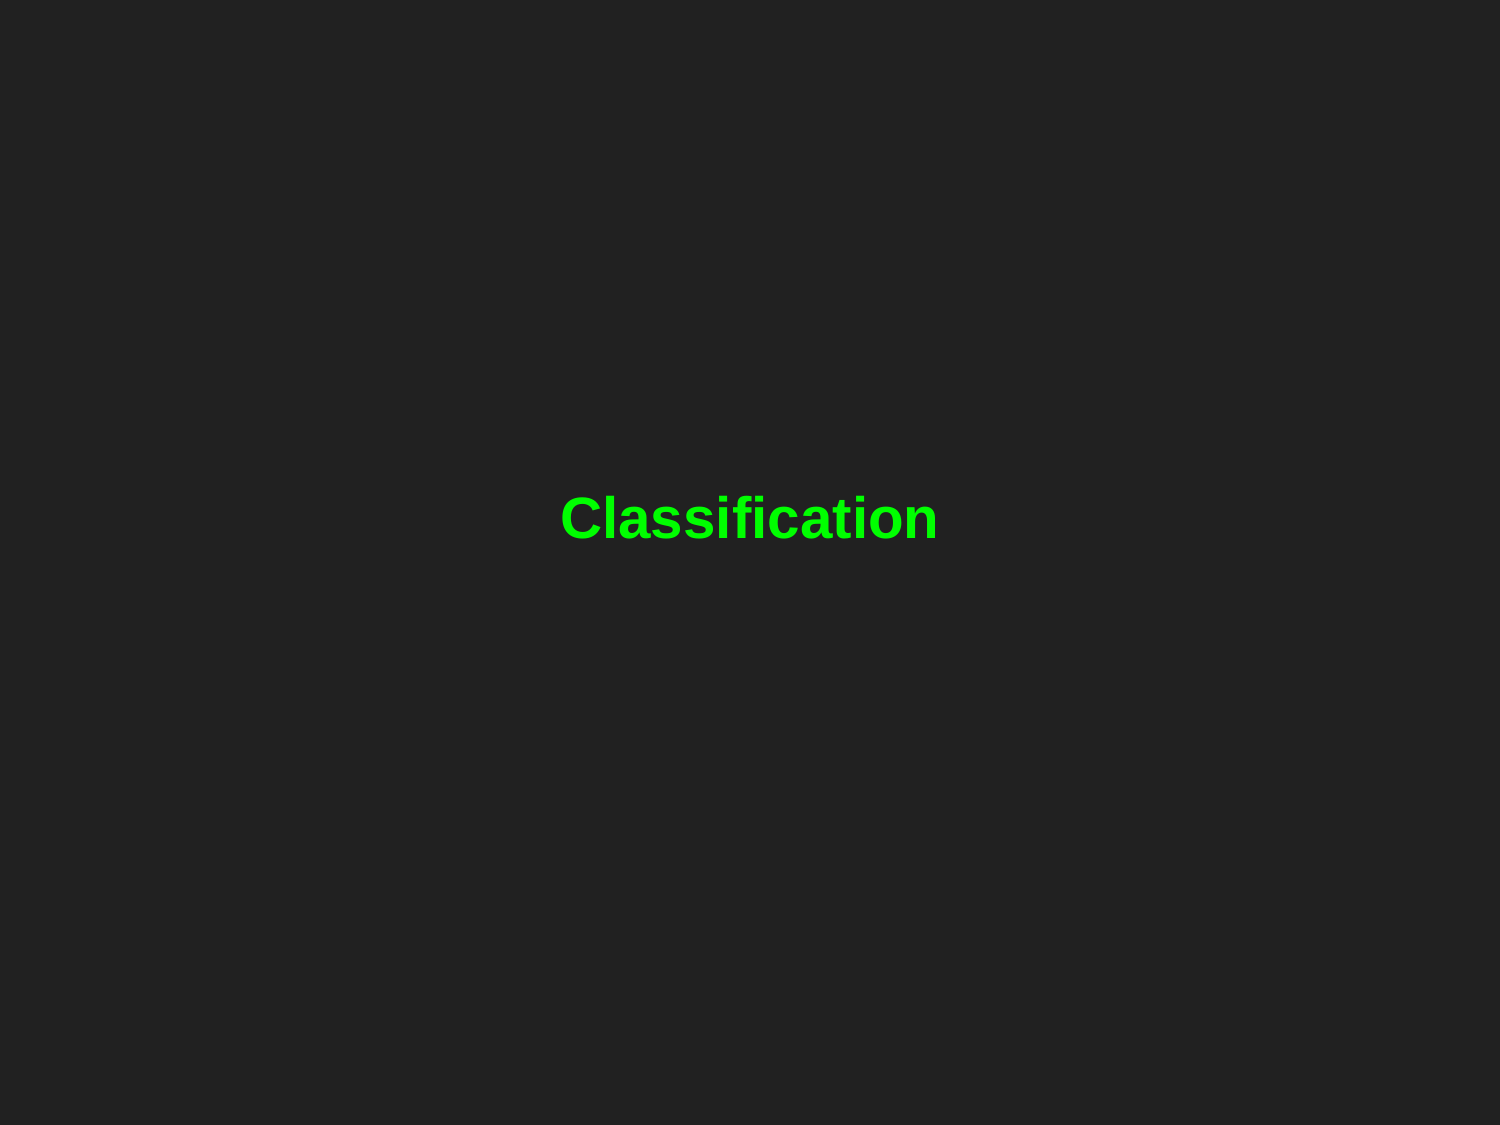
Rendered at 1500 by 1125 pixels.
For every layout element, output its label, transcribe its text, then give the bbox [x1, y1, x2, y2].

subtitle Classification [51, 465, 1449, 640]
